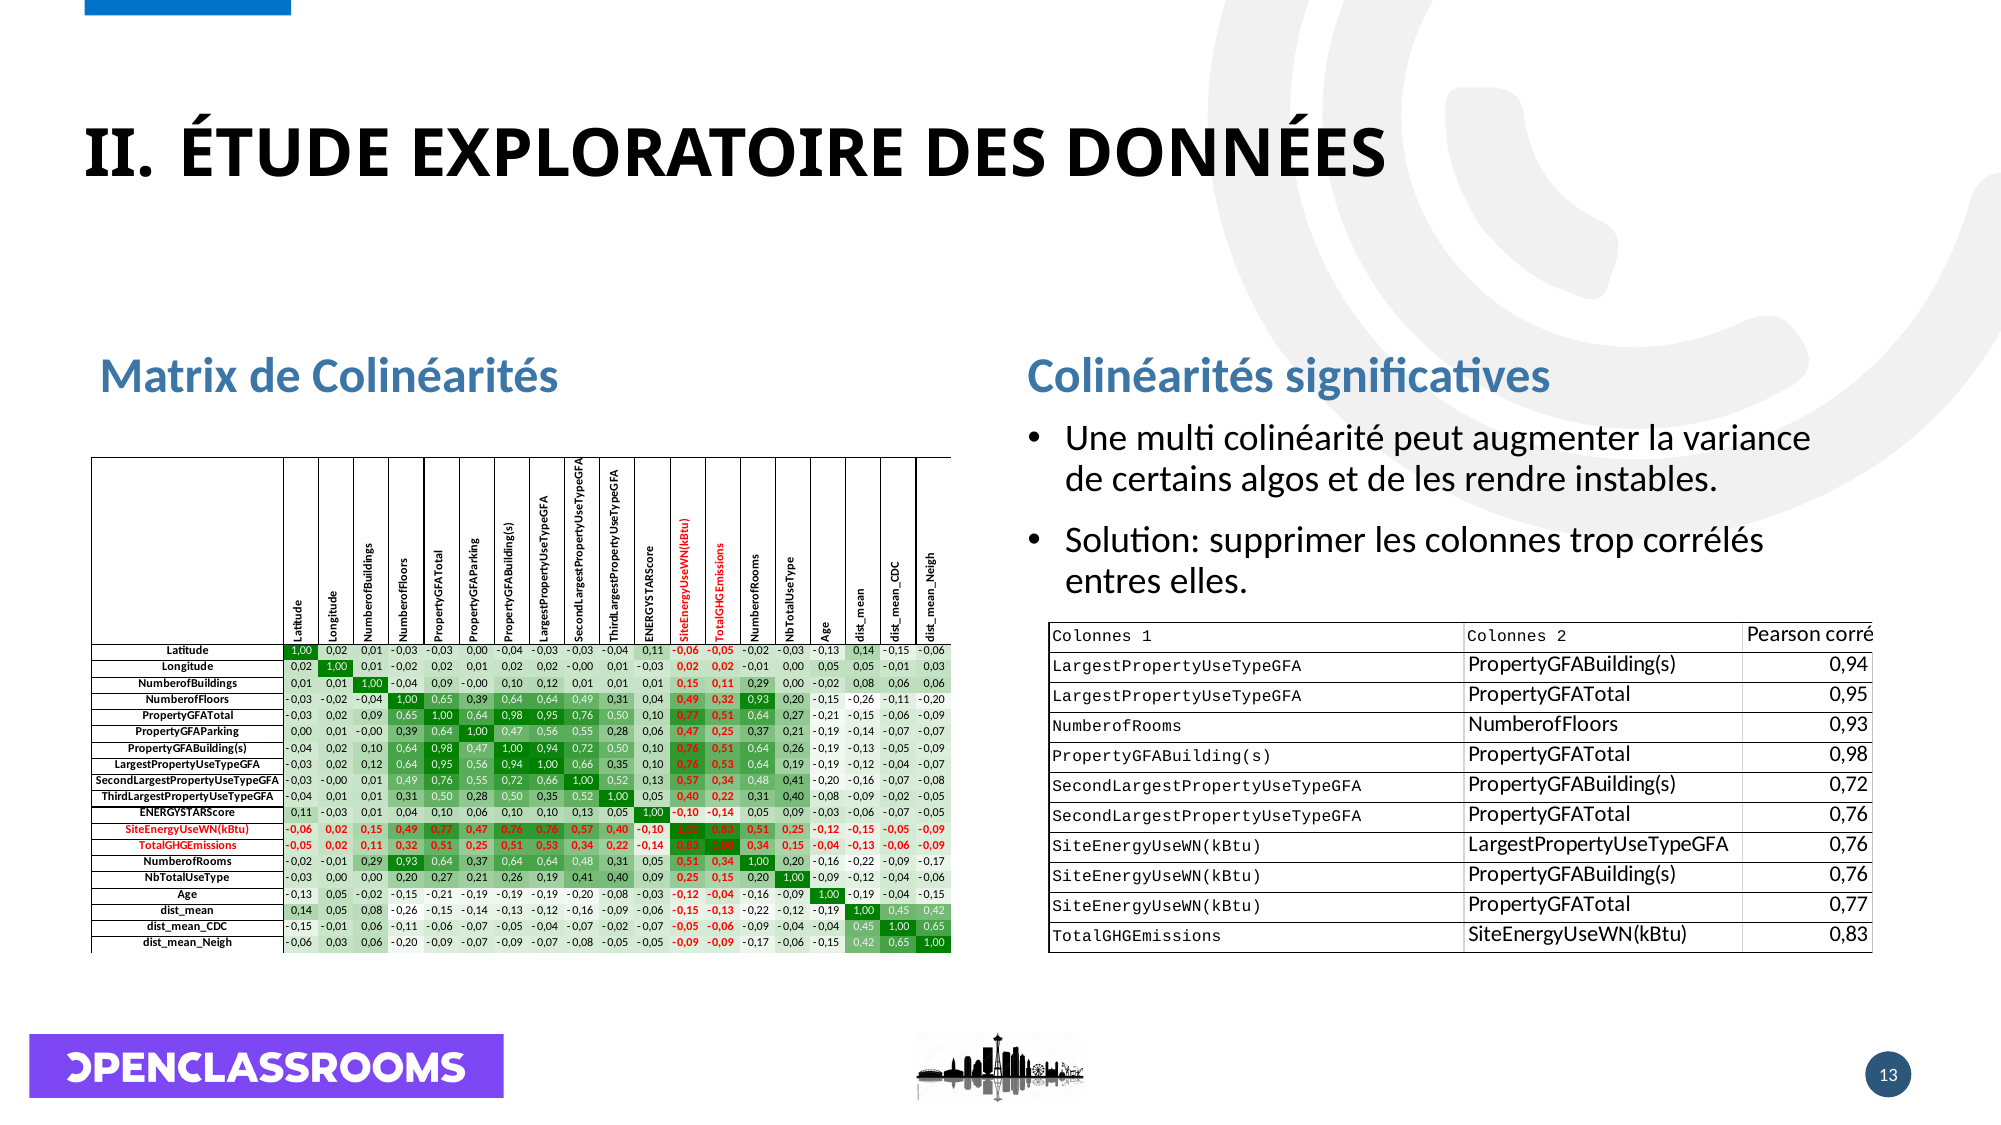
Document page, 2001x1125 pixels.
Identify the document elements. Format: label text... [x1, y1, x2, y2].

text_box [1048, 622, 1874, 954]
slide_number 13 [1864, 1059, 1913, 1090]
picture [916, 1032, 1084, 1103]
list Une multi colinéarité peut augmenter la variance de certains algos et de les rendre instables. Solution: supprimer les colonnes trop corrélés entres elles. [1012, 410, 1863, 623]
title Étude Exploratoire des Données [84, 40, 1914, 192]
picture [29, 1034, 504, 1098]
list Matrix de Colinéarités [84, 275, 931, 411]
text_box Colinéarités significatives [1012, 275, 1863, 410]
picture [90, 456, 952, 954]
